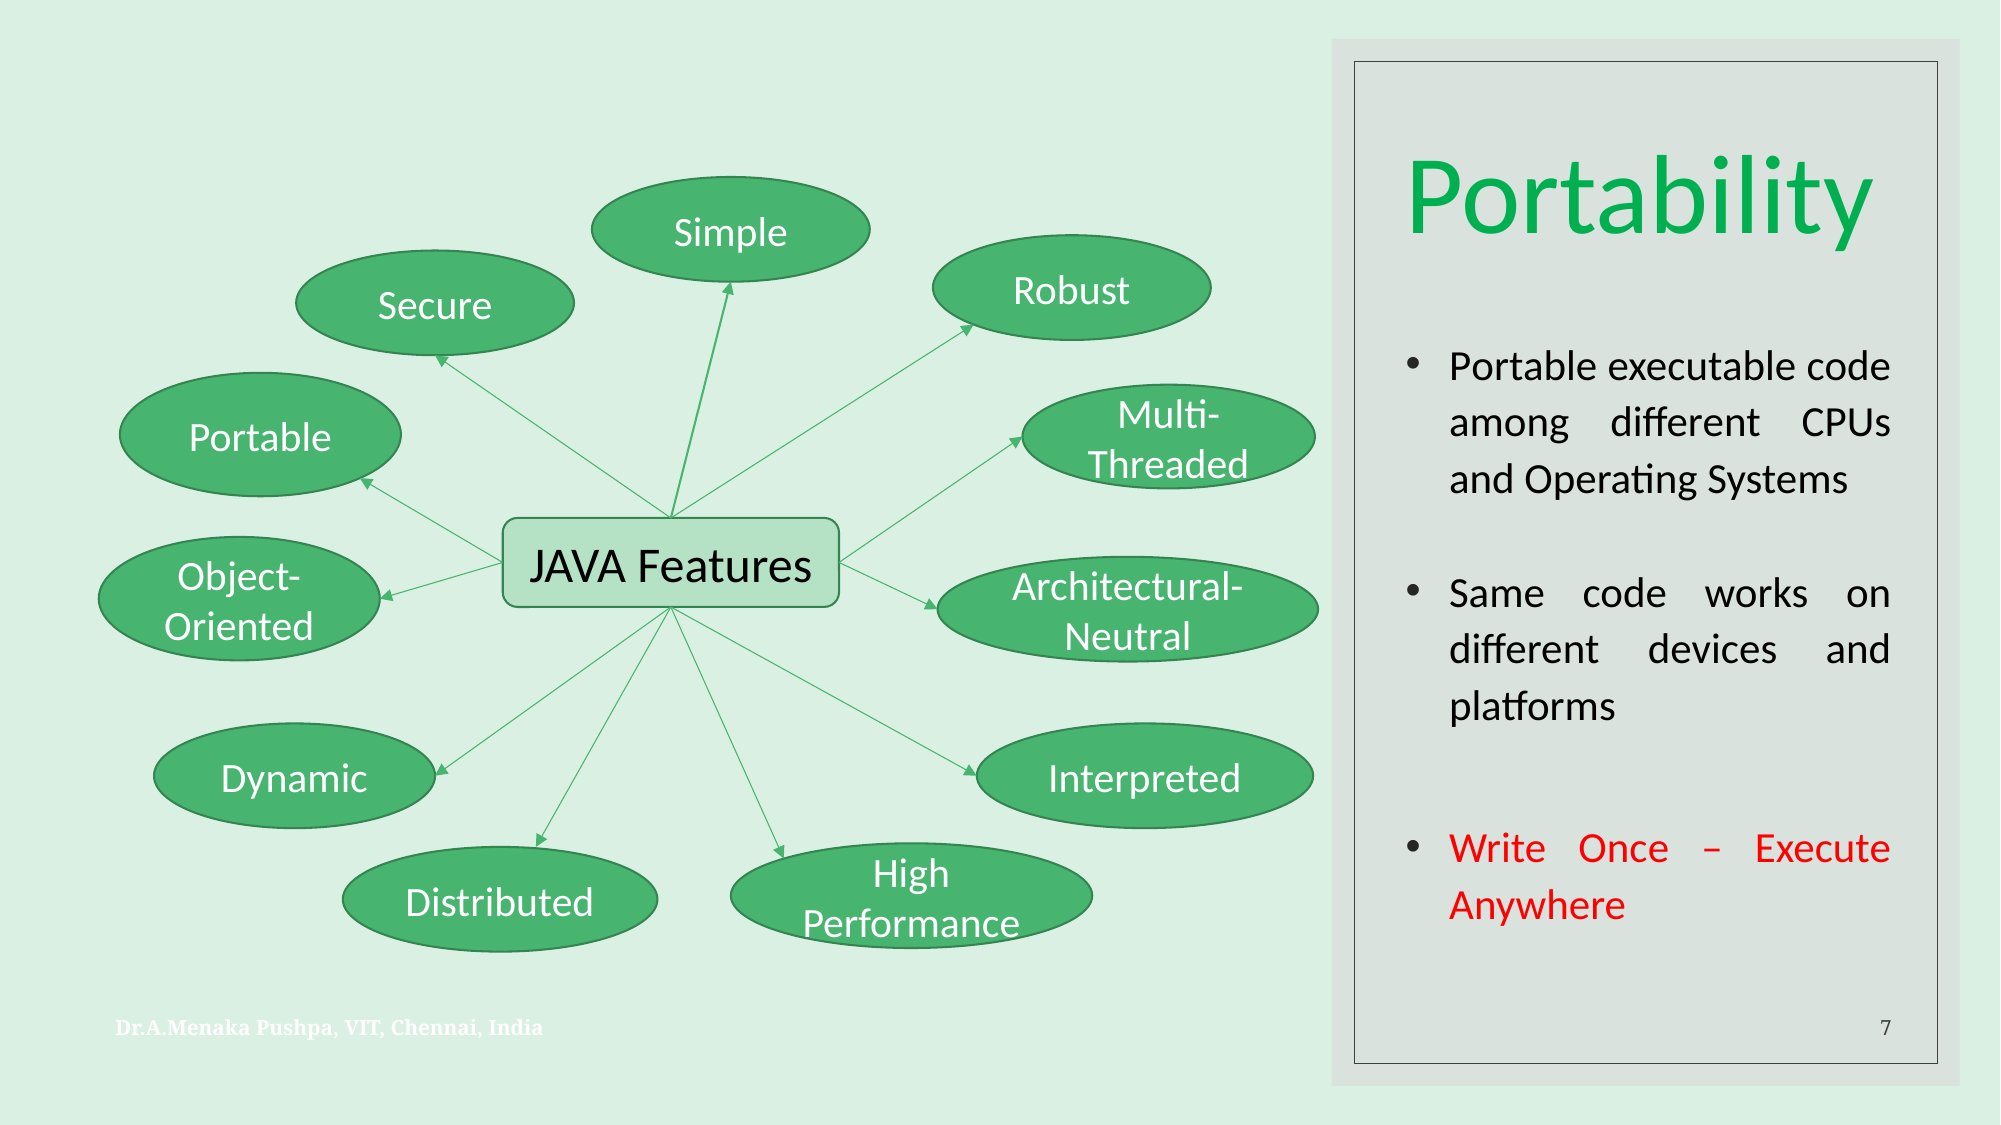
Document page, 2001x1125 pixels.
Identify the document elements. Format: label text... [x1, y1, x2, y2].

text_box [670, 606, 977, 776]
footer Dr.A.Menaka Pushpa, VIT, Chennai, India [100, 990, 854, 1050]
title Portability [1390, 98, 1907, 264]
list Portable executable code among different CPUs and Operating Systems Same code works on different devices and platforms Write Once – Execute Anywhere [1390, 324, 1907, 968]
slide_number 7 [1705, 990, 1907, 1050]
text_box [98, 176, 1319, 952]
